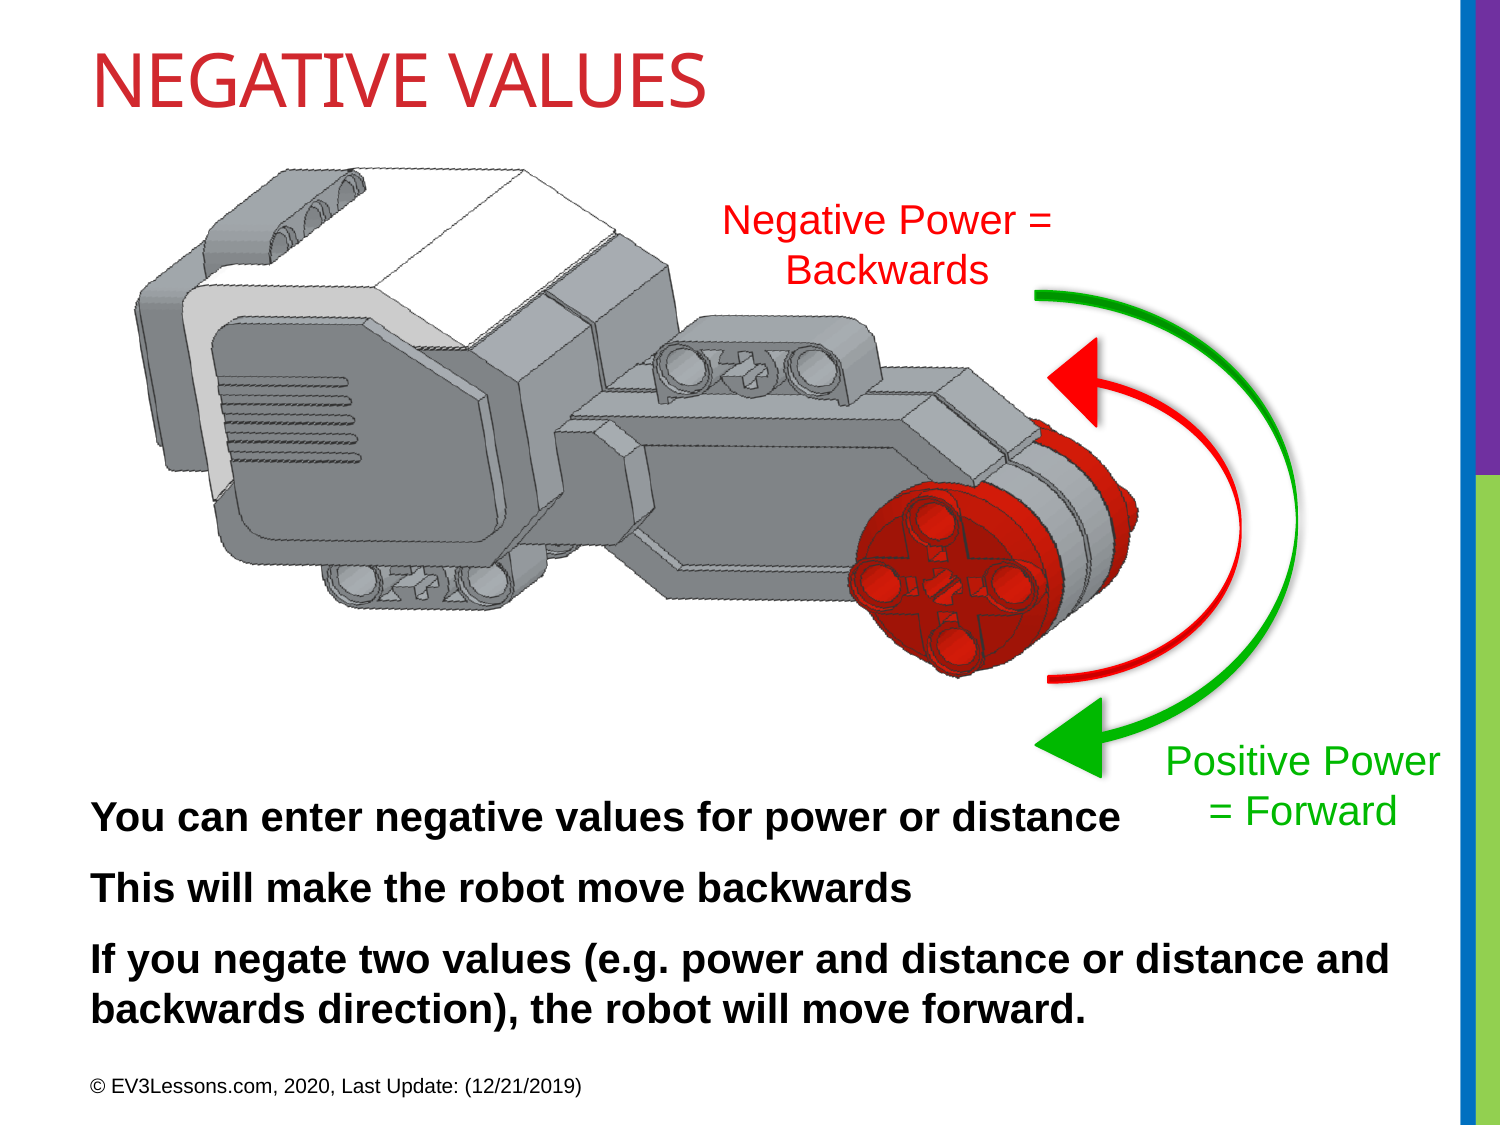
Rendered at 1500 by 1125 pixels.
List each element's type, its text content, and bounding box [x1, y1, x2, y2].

text_box Positive Power = Forward [1148, 726, 1459, 842]
picture [115, 38, 1161, 803]
text_box [1127, 386, 1242, 671]
text_box [1034, 303, 1299, 779]
list You can enter negative values for power or distance This will make the robot move backwards If you negate two values (e.g. power and distance or distance and backwards direction), the robot will move forward. [75, 782, 1428, 1051]
footer © EV3Lessons.com, 2020, Last Update: (12/21/2019) [75, 1065, 638, 1112]
title NEGATIVE Values [75, 25, 1428, 250]
